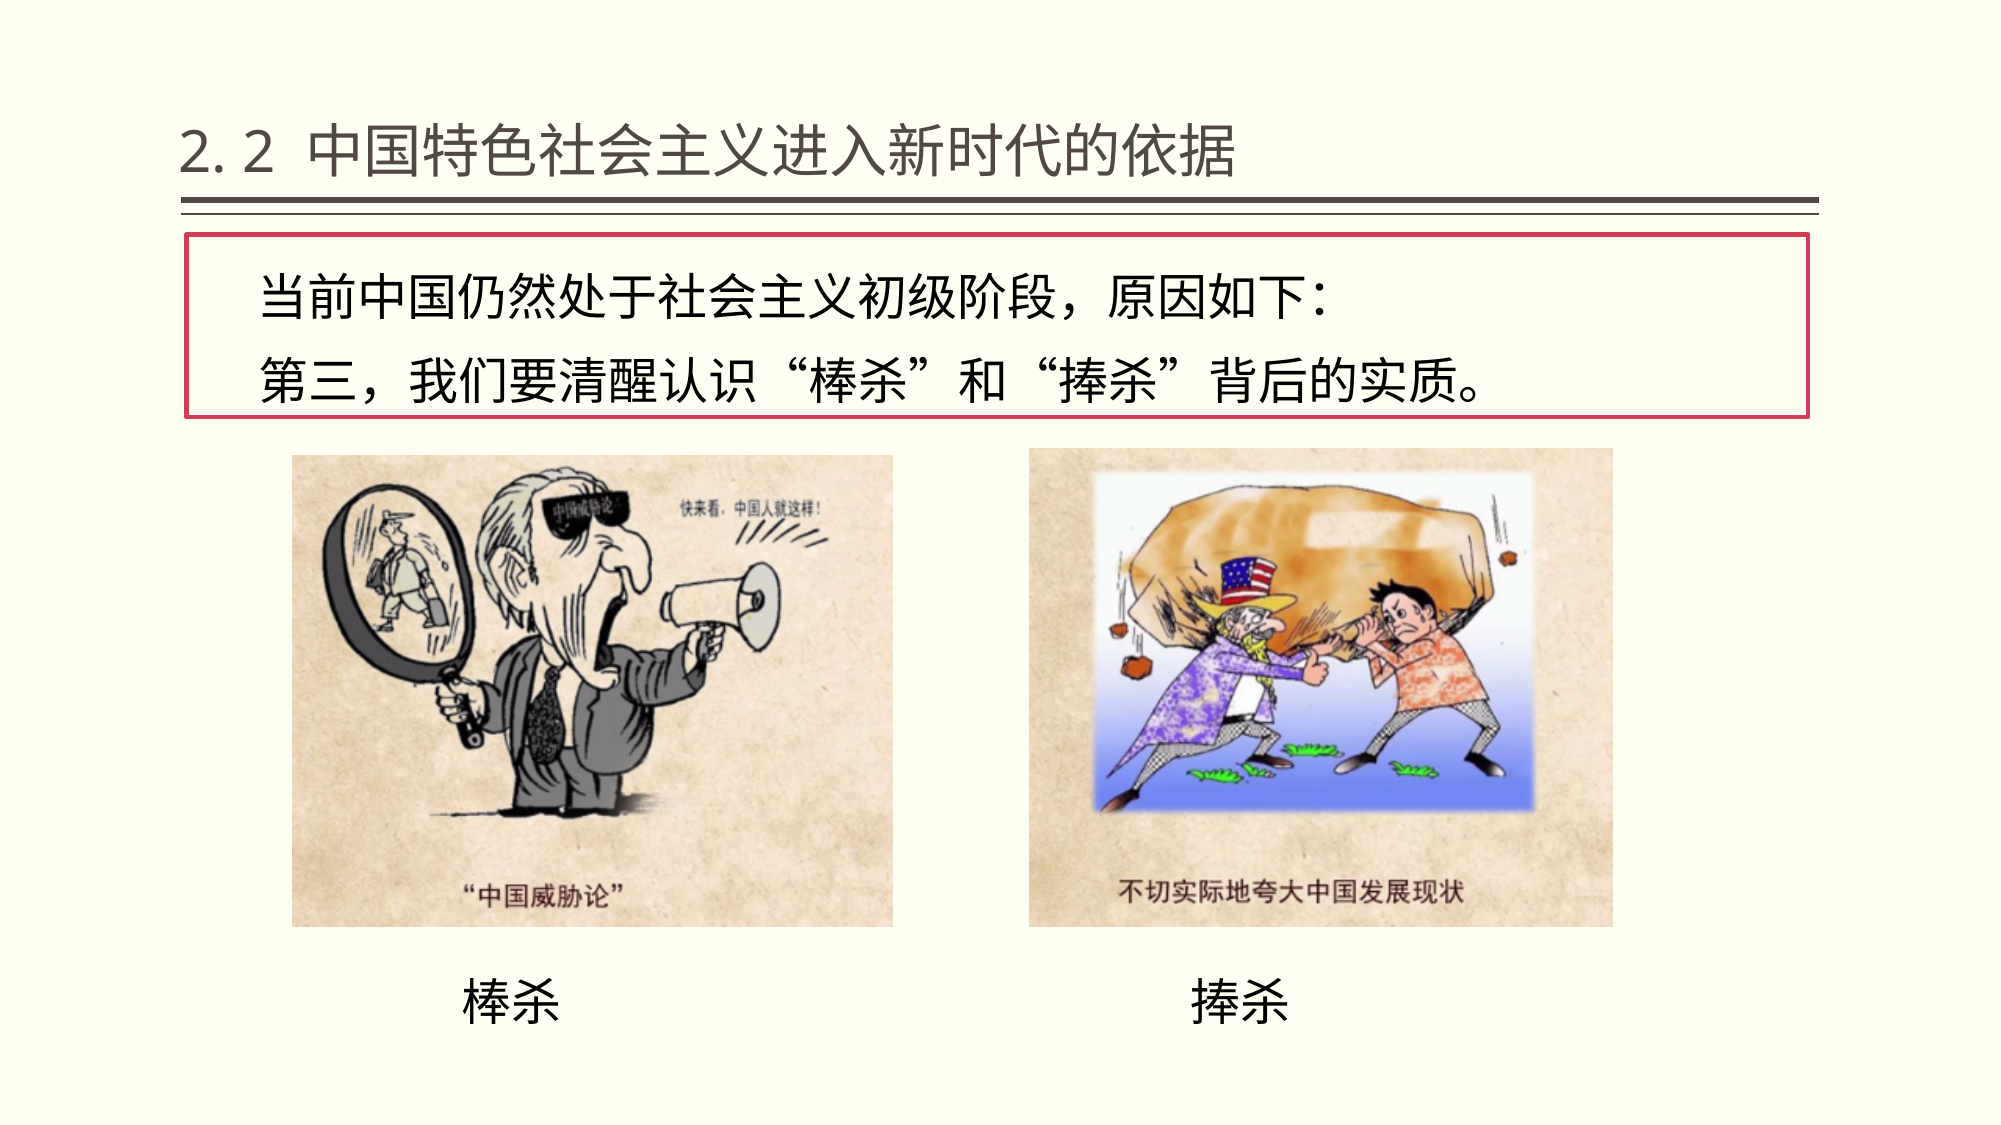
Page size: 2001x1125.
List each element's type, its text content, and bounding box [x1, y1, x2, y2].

text_box 捧杀 [1094, 939, 1548, 1039]
picture [292, 455, 893, 928]
title 2. 2 中国特色社会主义进入新时代的依据 [178, 12, 1816, 193]
text_box 当前中国仍然处于社会主义初级阶段，原因如下： 第三，我们要清醒认识“棒杀”和“捧杀”背后的实质。 [186, 234, 1808, 418]
text_box 棒杀 [365, 939, 819, 1039]
picture [1029, 448, 1613, 927]
